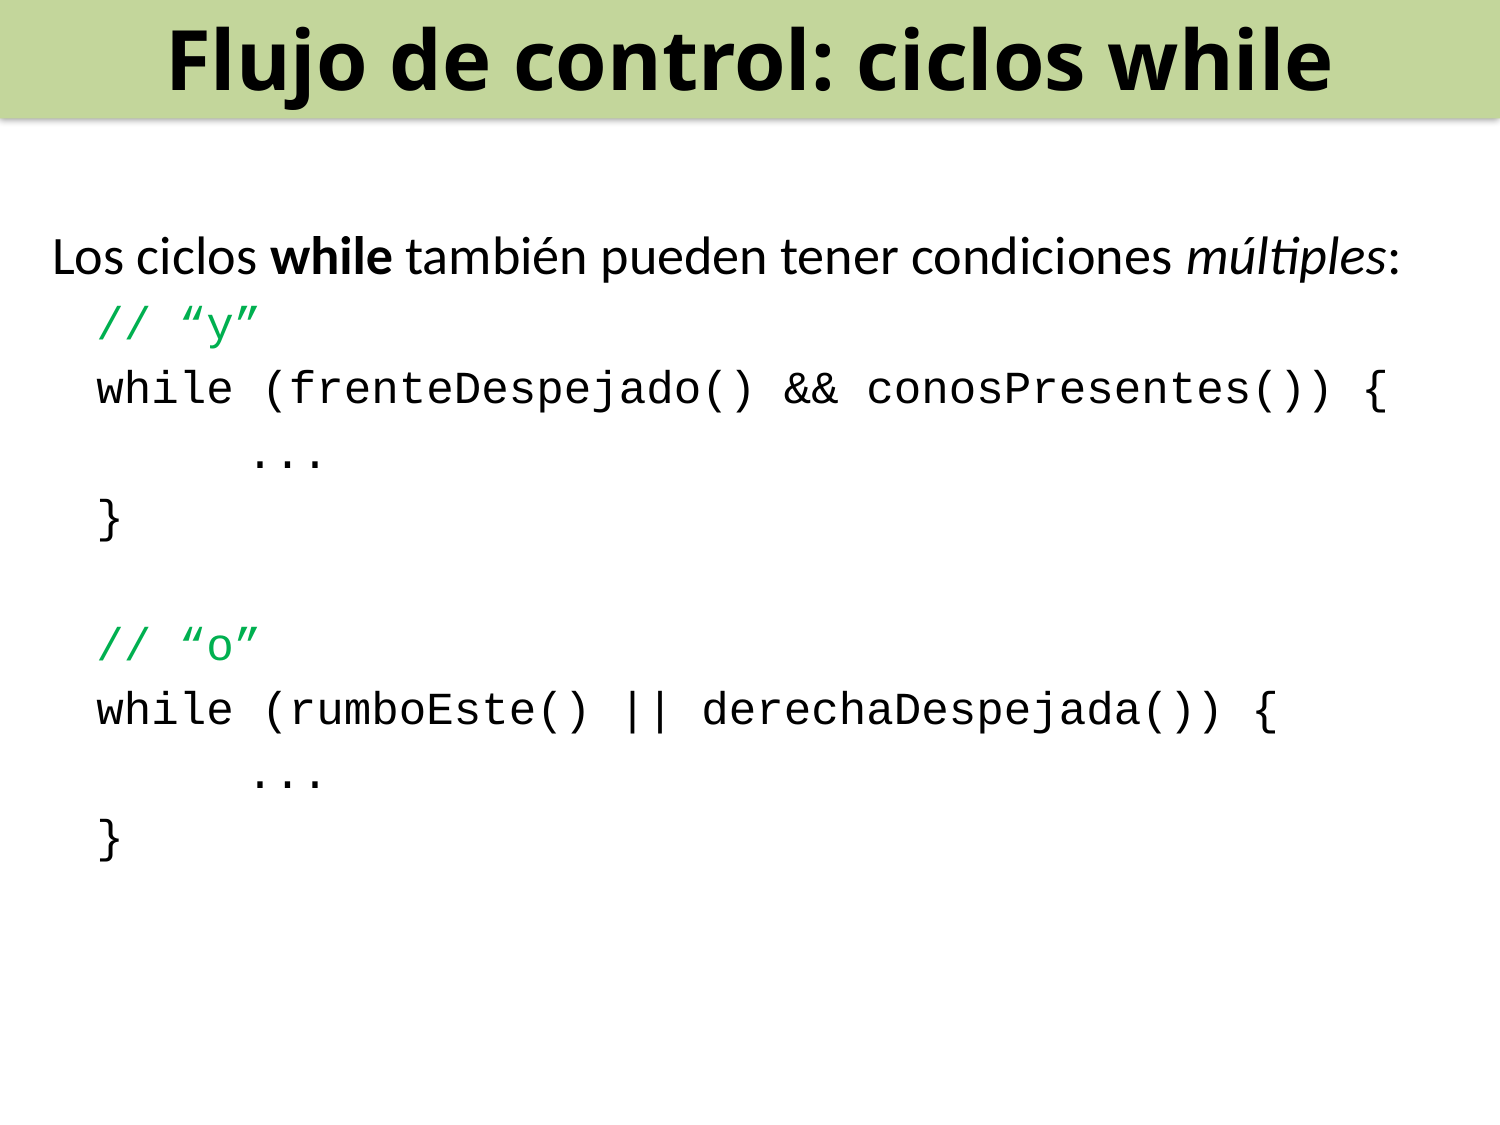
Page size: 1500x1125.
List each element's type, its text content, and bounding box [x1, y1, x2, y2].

text_box Flujo de control: ciclos while [0, 0, 1500, 122]
text_box Los ciclos while también pueden tener condiciones múltiples: // “y” while (frenteDespejado() && conosPresentes()) { ... } // “o” while (rumboEste() || derechaDespejada()) { ... } [24, 212, 1475, 1063]
